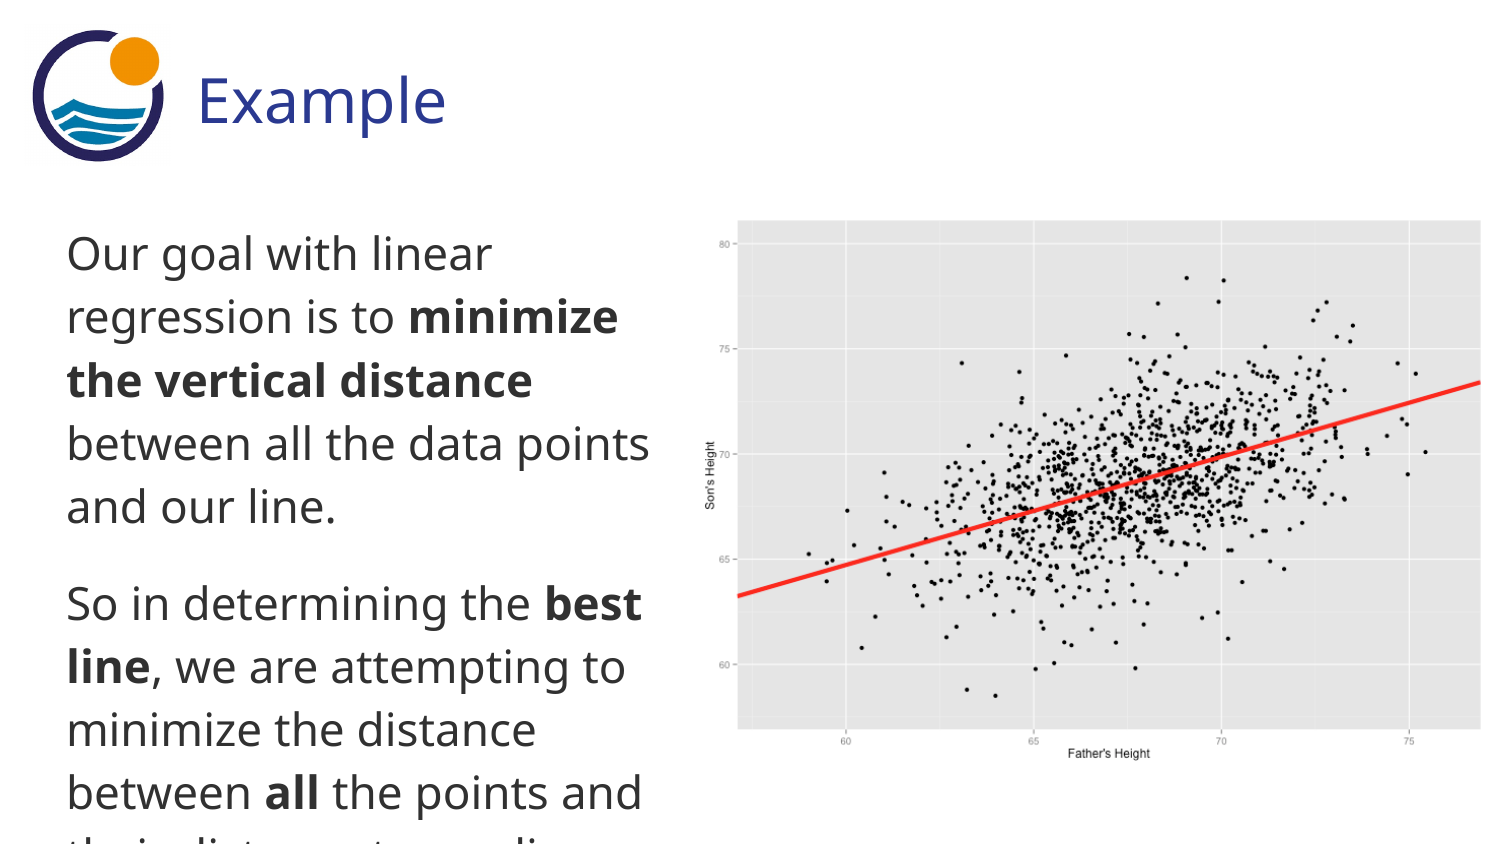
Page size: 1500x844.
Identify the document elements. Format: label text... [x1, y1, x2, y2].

picture [691, 201, 1500, 772]
text_box Example [181, 45, 1500, 146]
text_box [176, 34, 1330, 157]
picture [24, 24, 172, 167]
text_box Our goal with linear regression is to minimize the vertical distance between all the data points and our line. So in determining the best line, we are attempting to minimize the distance between all the points and their distance to our line. [51, 201, 690, 750]
